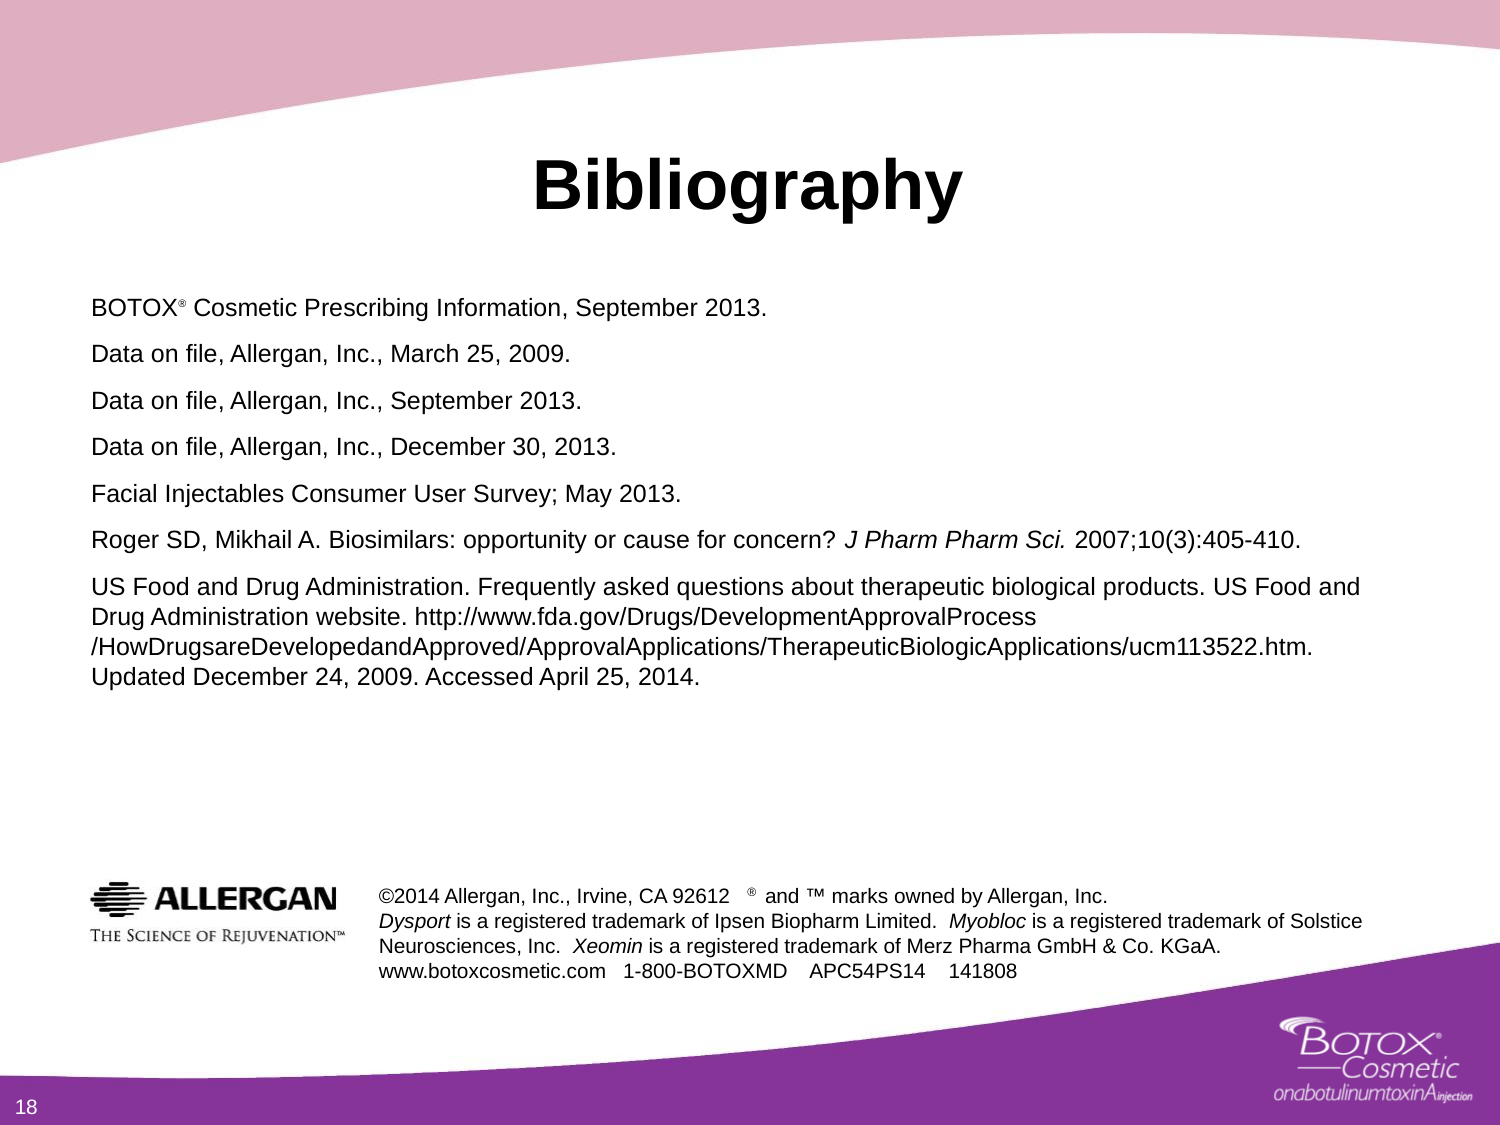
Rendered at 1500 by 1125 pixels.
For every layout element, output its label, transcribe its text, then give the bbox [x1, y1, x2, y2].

picture [0, 0, 1500, 1125]
title Bibliography [44, 87, 1452, 276]
list BOTOX® Cosmetic Prescribing Information, September 2013. Data on file, Allergan, Inc., March 25, 2009. Data on file, Allergan, Inc., September 2013. Data on file, Allergan, Inc., December 30, 2013. Facial Injectables Consumer User Survey; May 2013. Roger SD, Mikhail A. Biosimilars: opportunity or cause for concern? J Pharm Pharm Sci. 2007;10(3):405-410. US Food and Drug Administration. Frequently asked questions about therapeutic biological products. US Food and Drug Administration website. http://www.fda.gov/Drugs/DevelopmentApprovalProcess /HowDrugsareDevelopedandApproved/ApprovalApplications/TherapeuticBiologicApplications/ucm113522.htm. Updated December 24, 2009. Accessed April 25, 2014. [76, 283, 1427, 773]
text_box ©2014 Allergan, Inc., Irvine, CA 92612 ® and ™ marks owned by Allergan, Inc. Dysport is a registered trademark of Ipsen Biopharm Limited. Myobloc is a registered trademark of Solstice Neurosciences, Inc. Xeomin is a registered trademark of Merz Pharma GmbH & Co. KGaA. www.botoxcosmetic.com 1-800-BOTOXMD APC54PS14 141808 [364, 874, 1490, 990]
